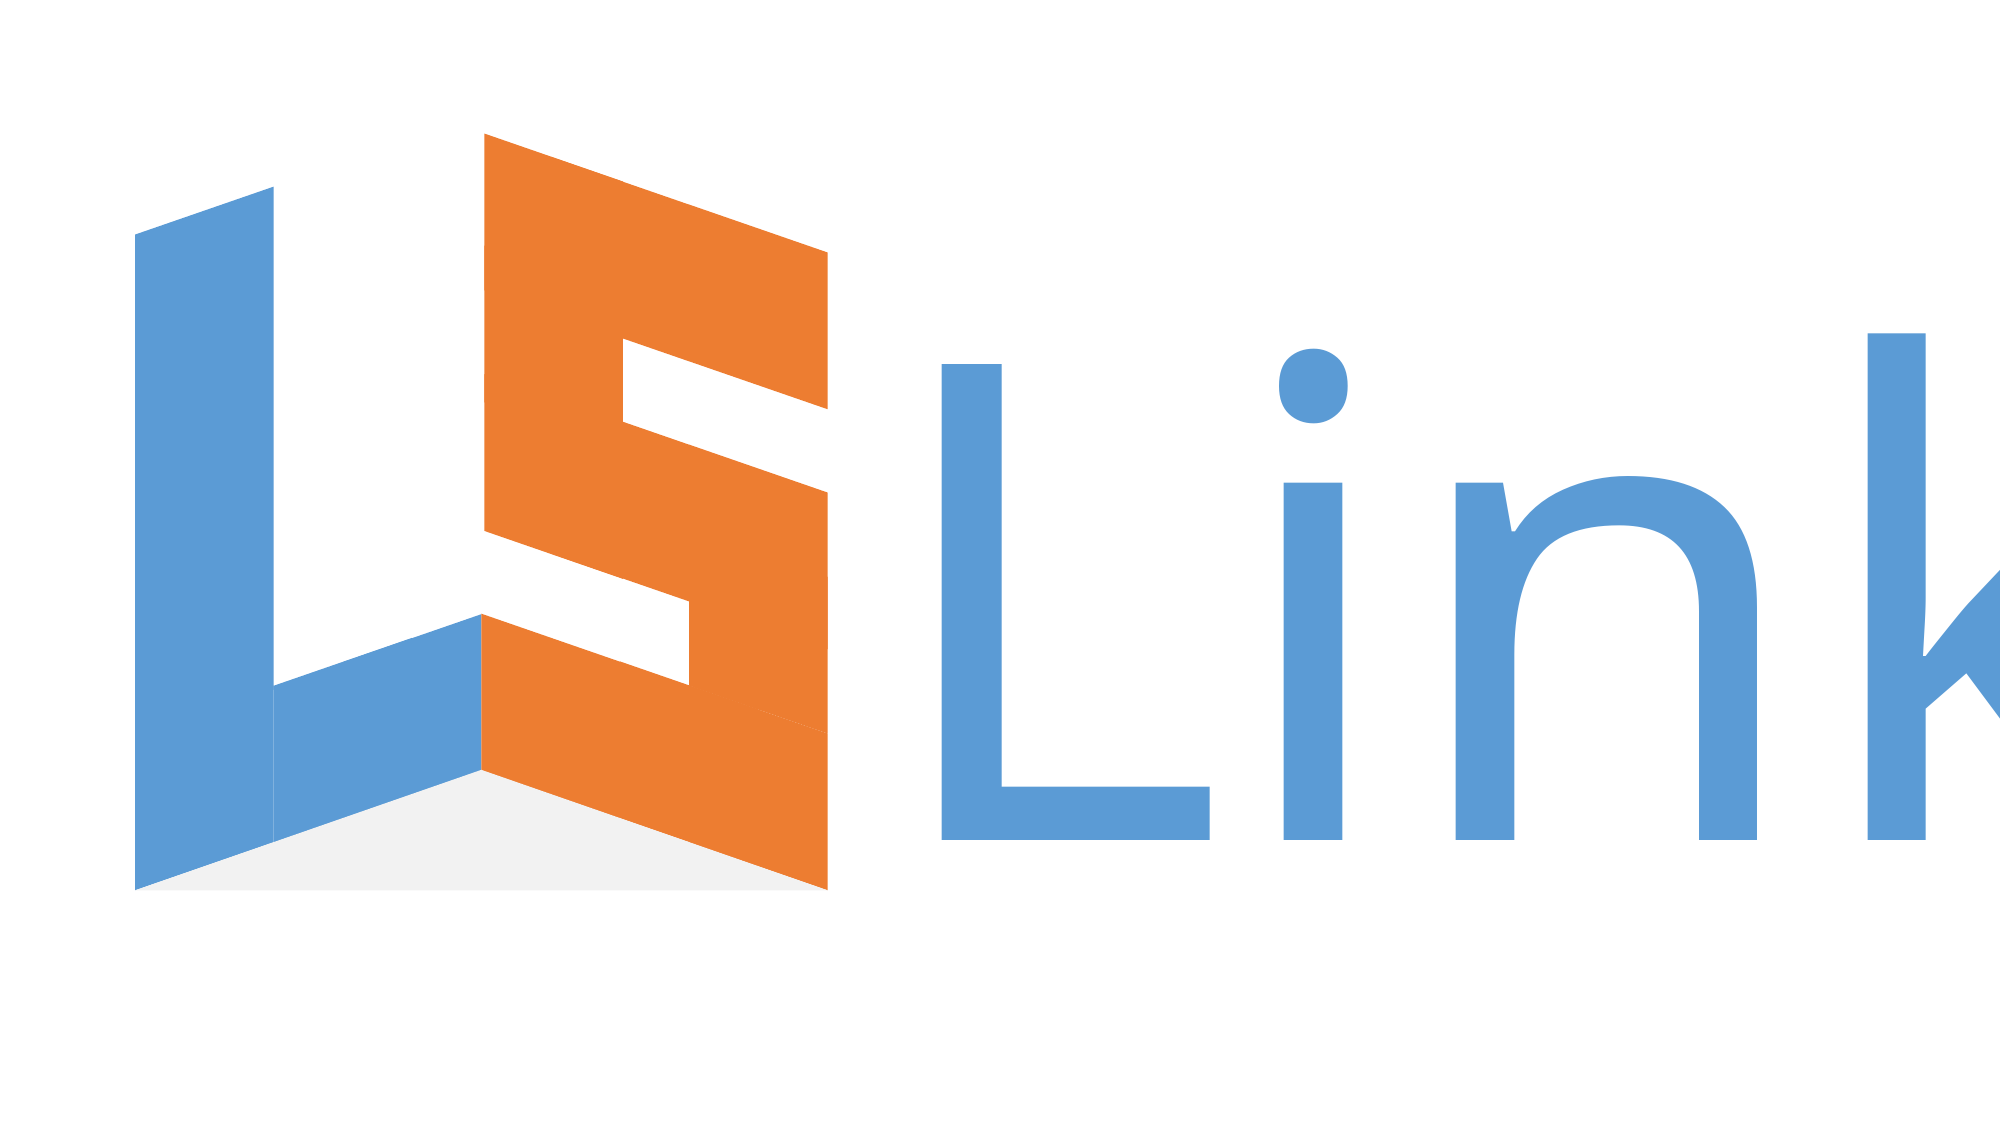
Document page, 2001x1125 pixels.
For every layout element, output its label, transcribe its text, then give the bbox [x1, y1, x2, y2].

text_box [135, 186, 481, 891]
text_box Linked SEMI [518, 166, 2000, 982]
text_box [481, 133, 828, 891]
